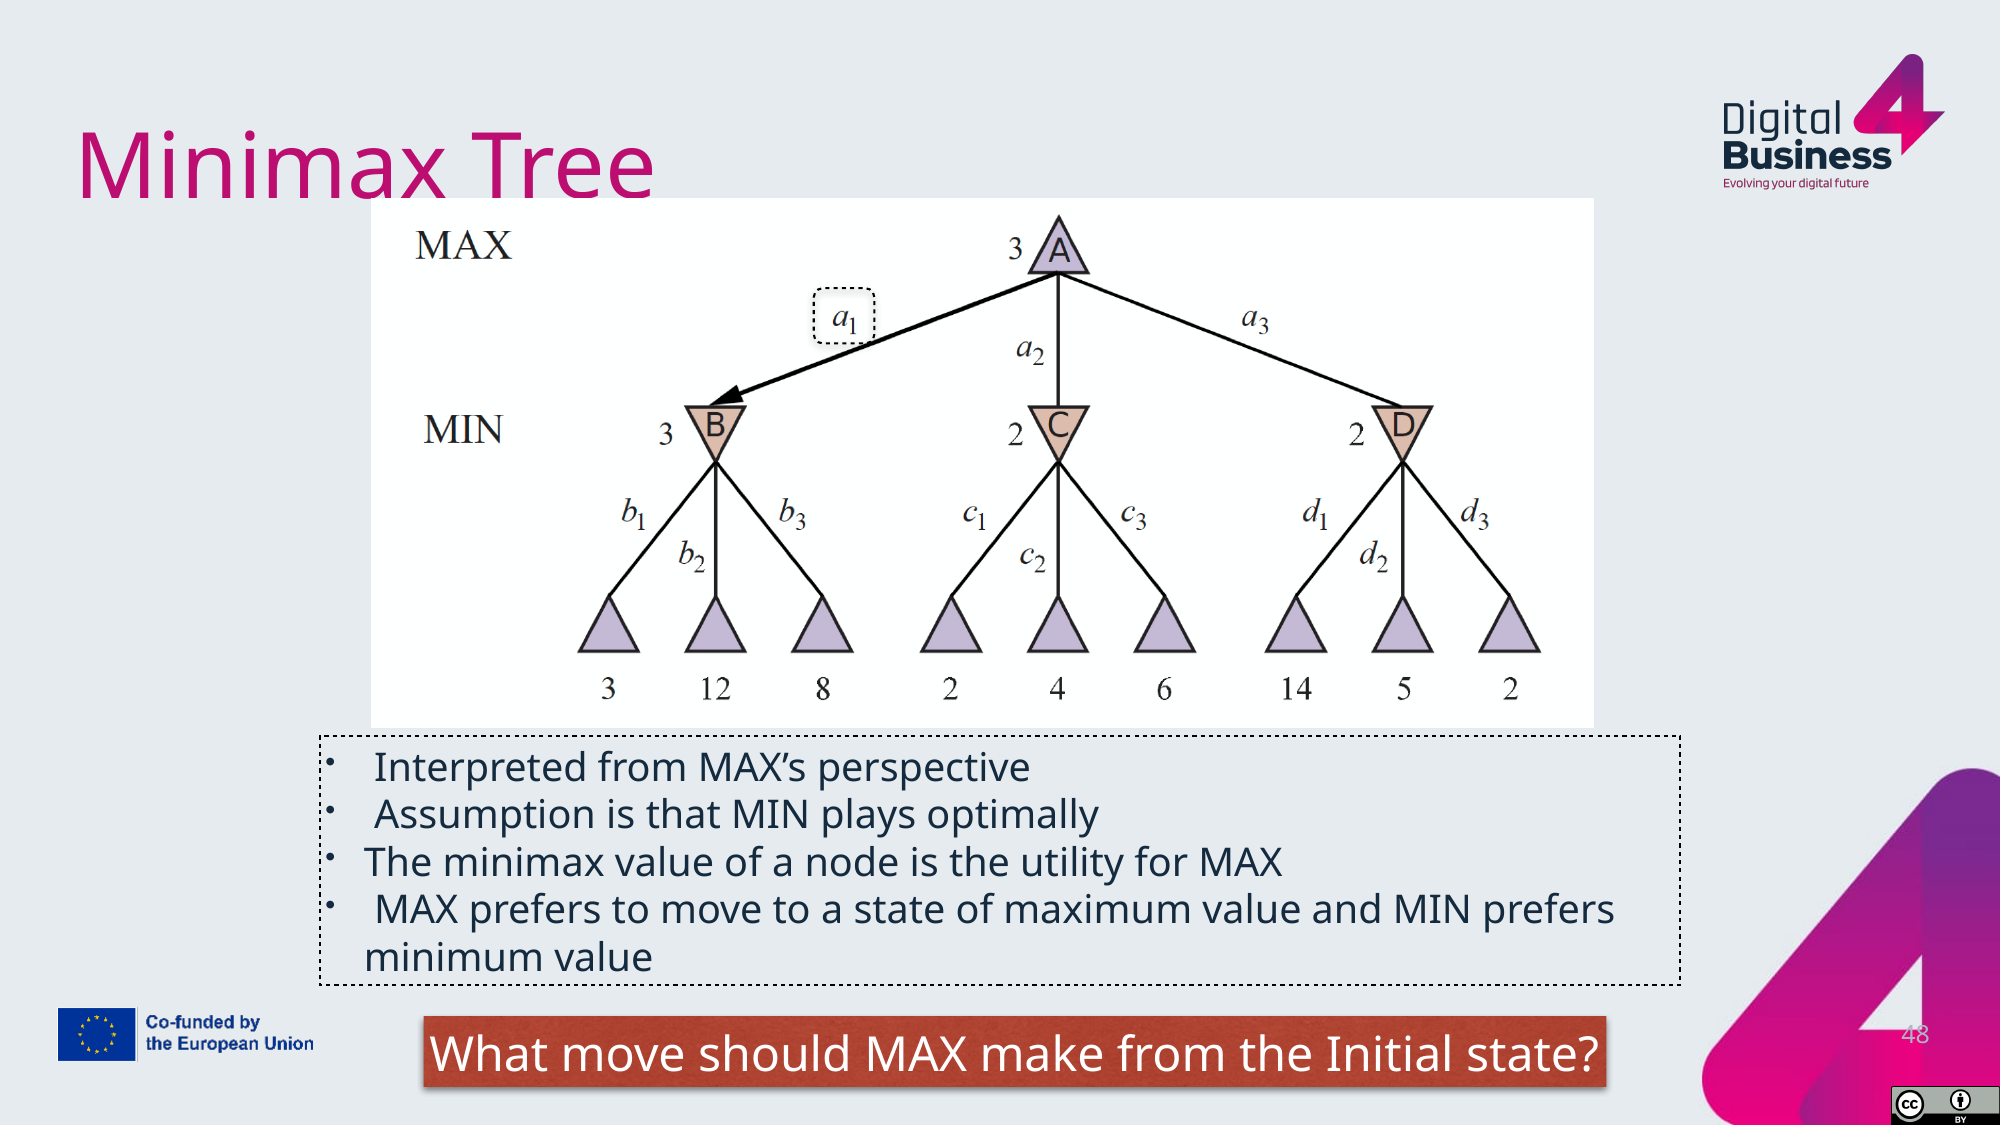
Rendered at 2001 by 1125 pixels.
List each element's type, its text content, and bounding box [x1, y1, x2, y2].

title Minimax Tree [59, 59, 1863, 278]
picture [0, 0, 2000, 1125]
text_box What move should MAX make from the Initial state? [423, 1016, 1607, 1087]
text_box Interpreted from MAX’s perspective Assumption is that MIN plays optimally The minimax value of a node is the utility for MAX MAX prefers to move to a state of maximum value and MIN prefers minimum value [319, 736, 1681, 986]
